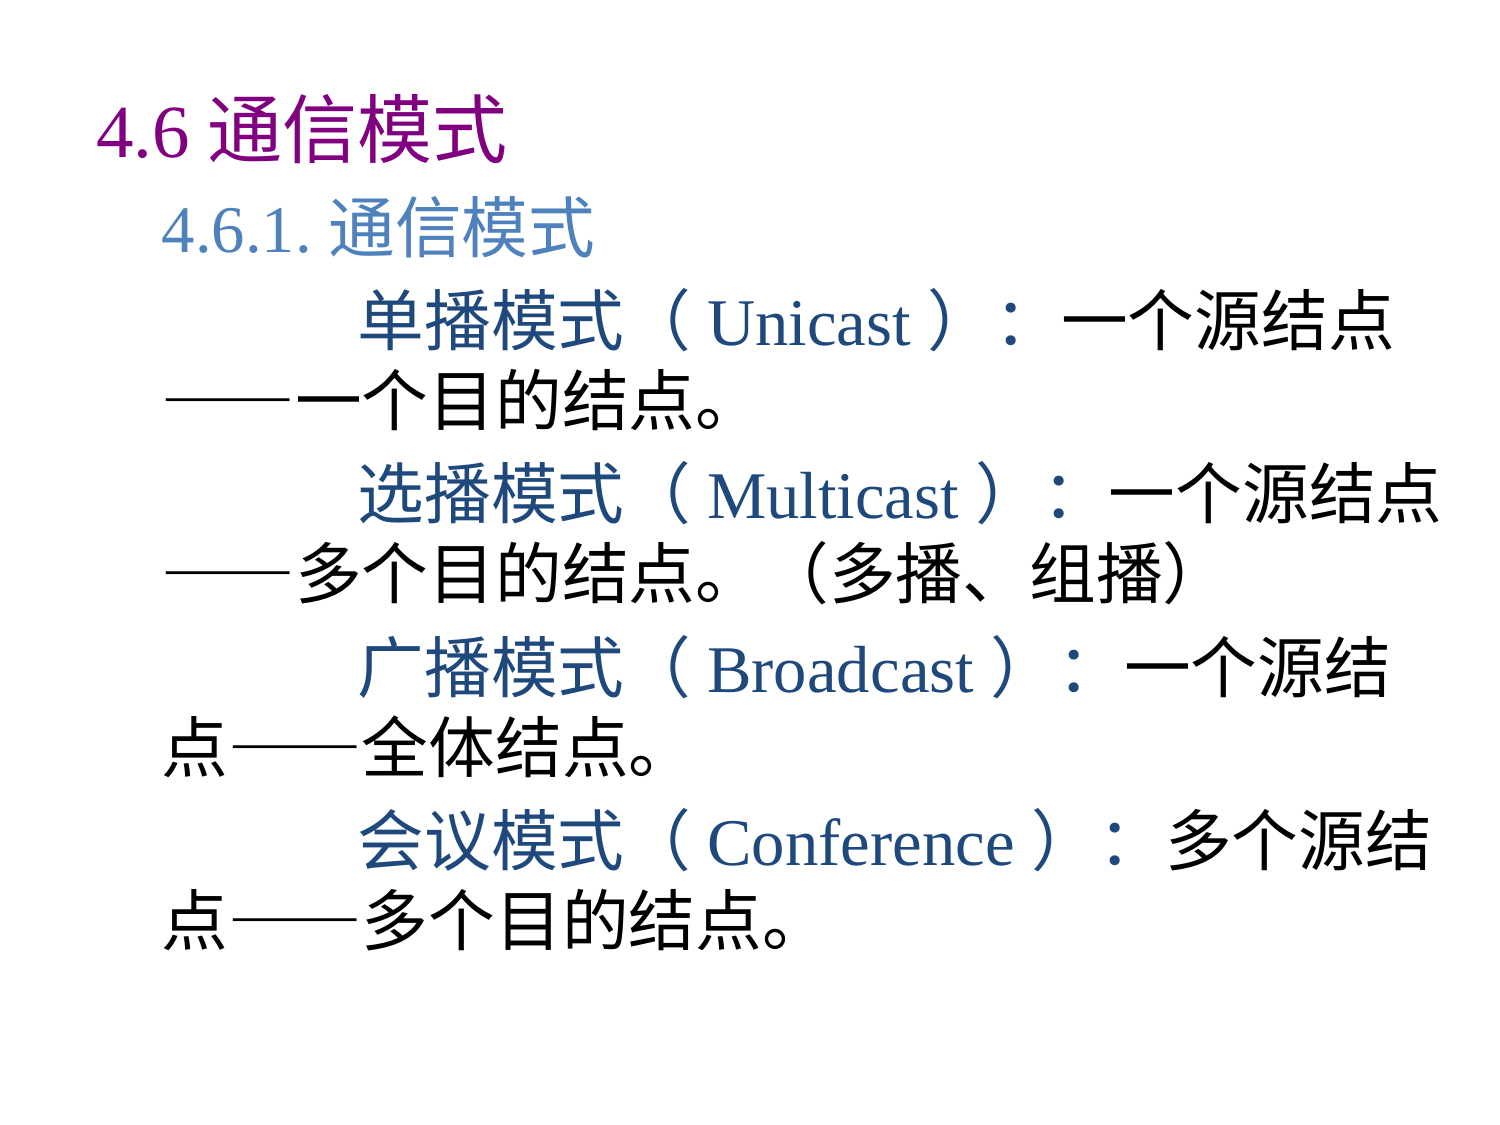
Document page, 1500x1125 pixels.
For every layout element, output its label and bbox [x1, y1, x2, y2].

text_box [24, 74, 1463, 975]
